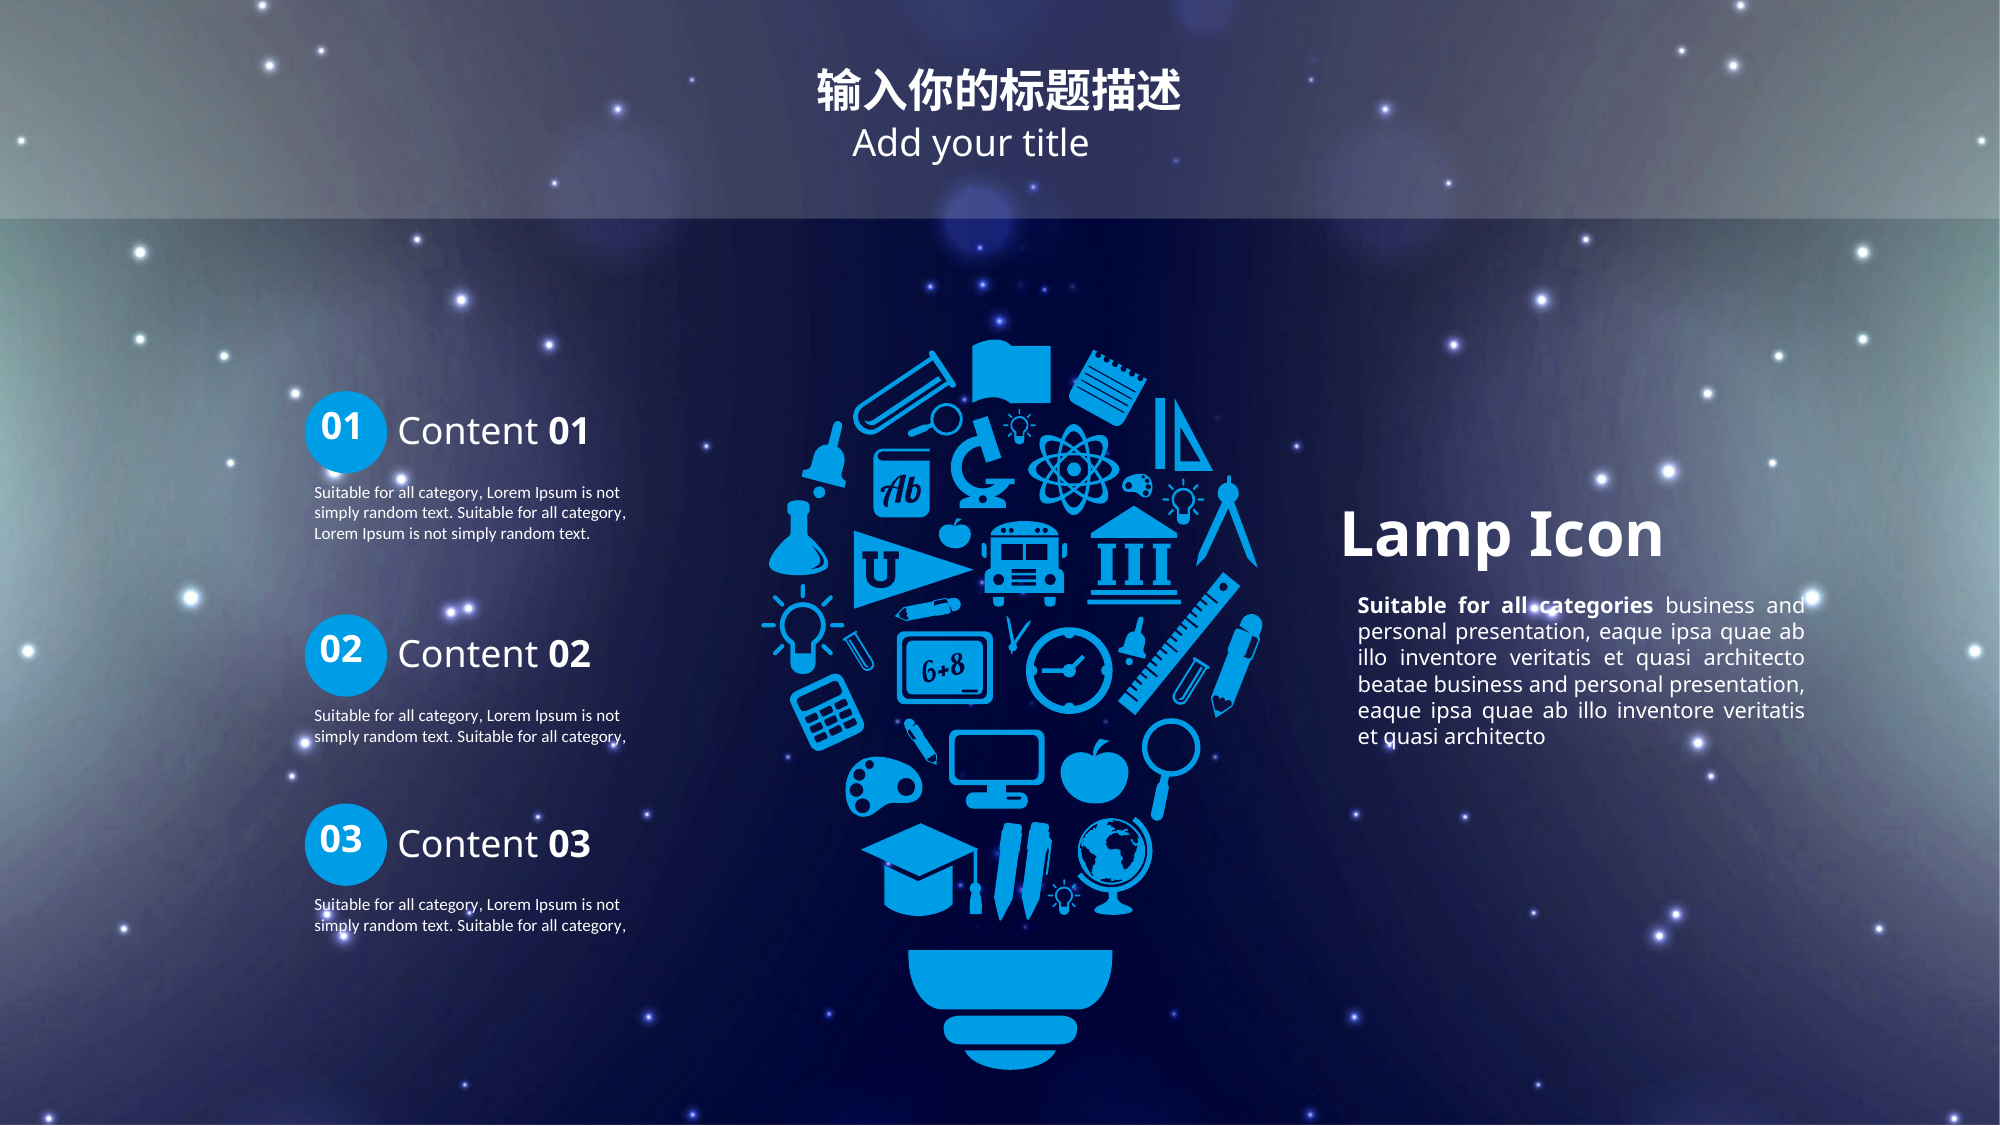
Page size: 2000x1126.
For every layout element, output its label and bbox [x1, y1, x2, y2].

text_box [299, 331, 1821, 1070]
text_box [0, 0, 2000, 219]
picture [0, 219, 2000, 1126]
